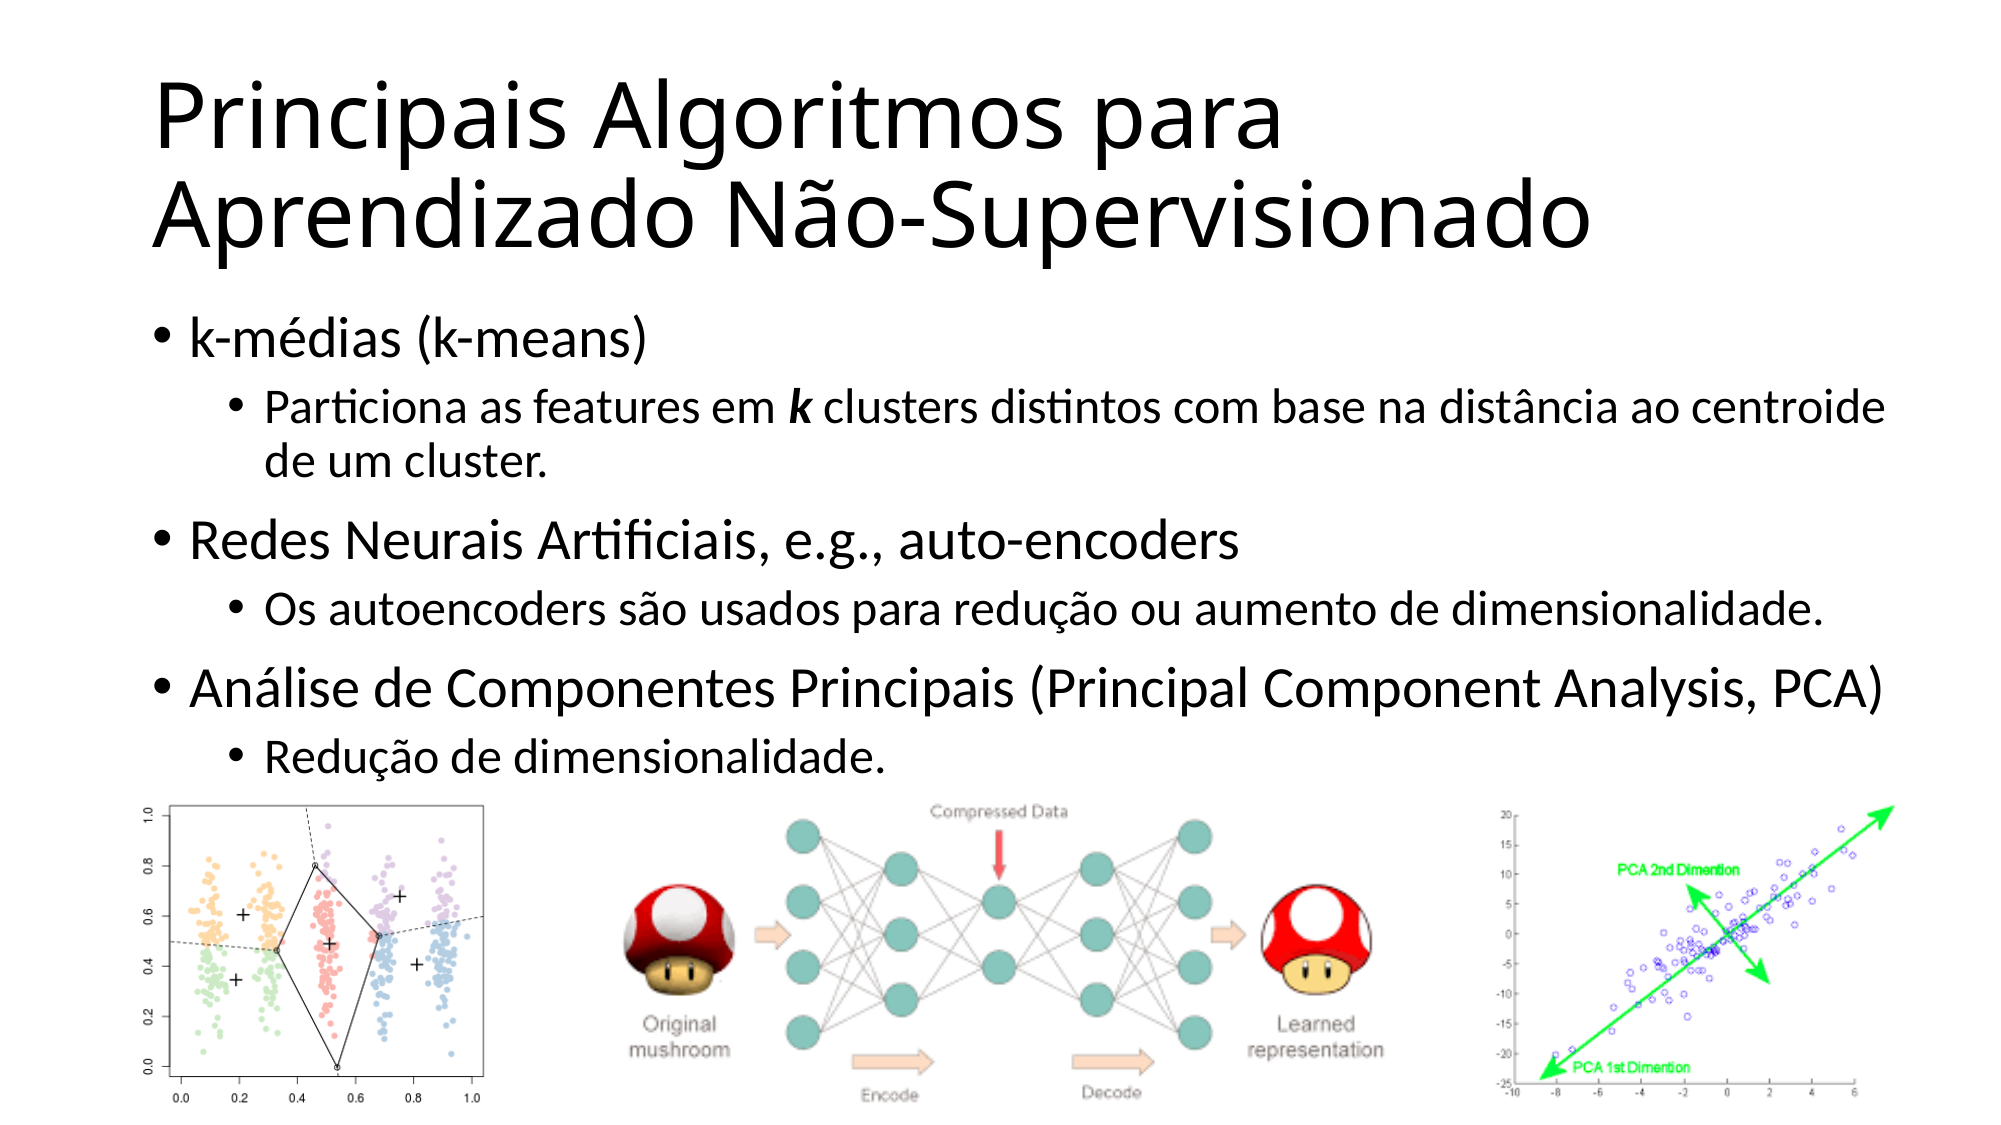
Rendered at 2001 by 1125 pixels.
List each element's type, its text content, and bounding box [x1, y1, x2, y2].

picture [607, 802, 1393, 1107]
title Principais Algoritmos para Aprendizado Não-Supervisionado [137, 59, 1863, 278]
picture [137, 801, 490, 1107]
list k-médias (k-means) Particiona as features em k clusters distintos com base na distância ao centroide de um cluster. Redes Neurais Artificiais, e.g., auto-encoders Os autoencoders são usados para redução ou aumento de dimensionalidade. Análise de Componentes Principais (Principal Component Analysis, PCA) Redução de dimensionalidade. [137, 299, 1950, 851]
picture [1490, 803, 1896, 1107]
